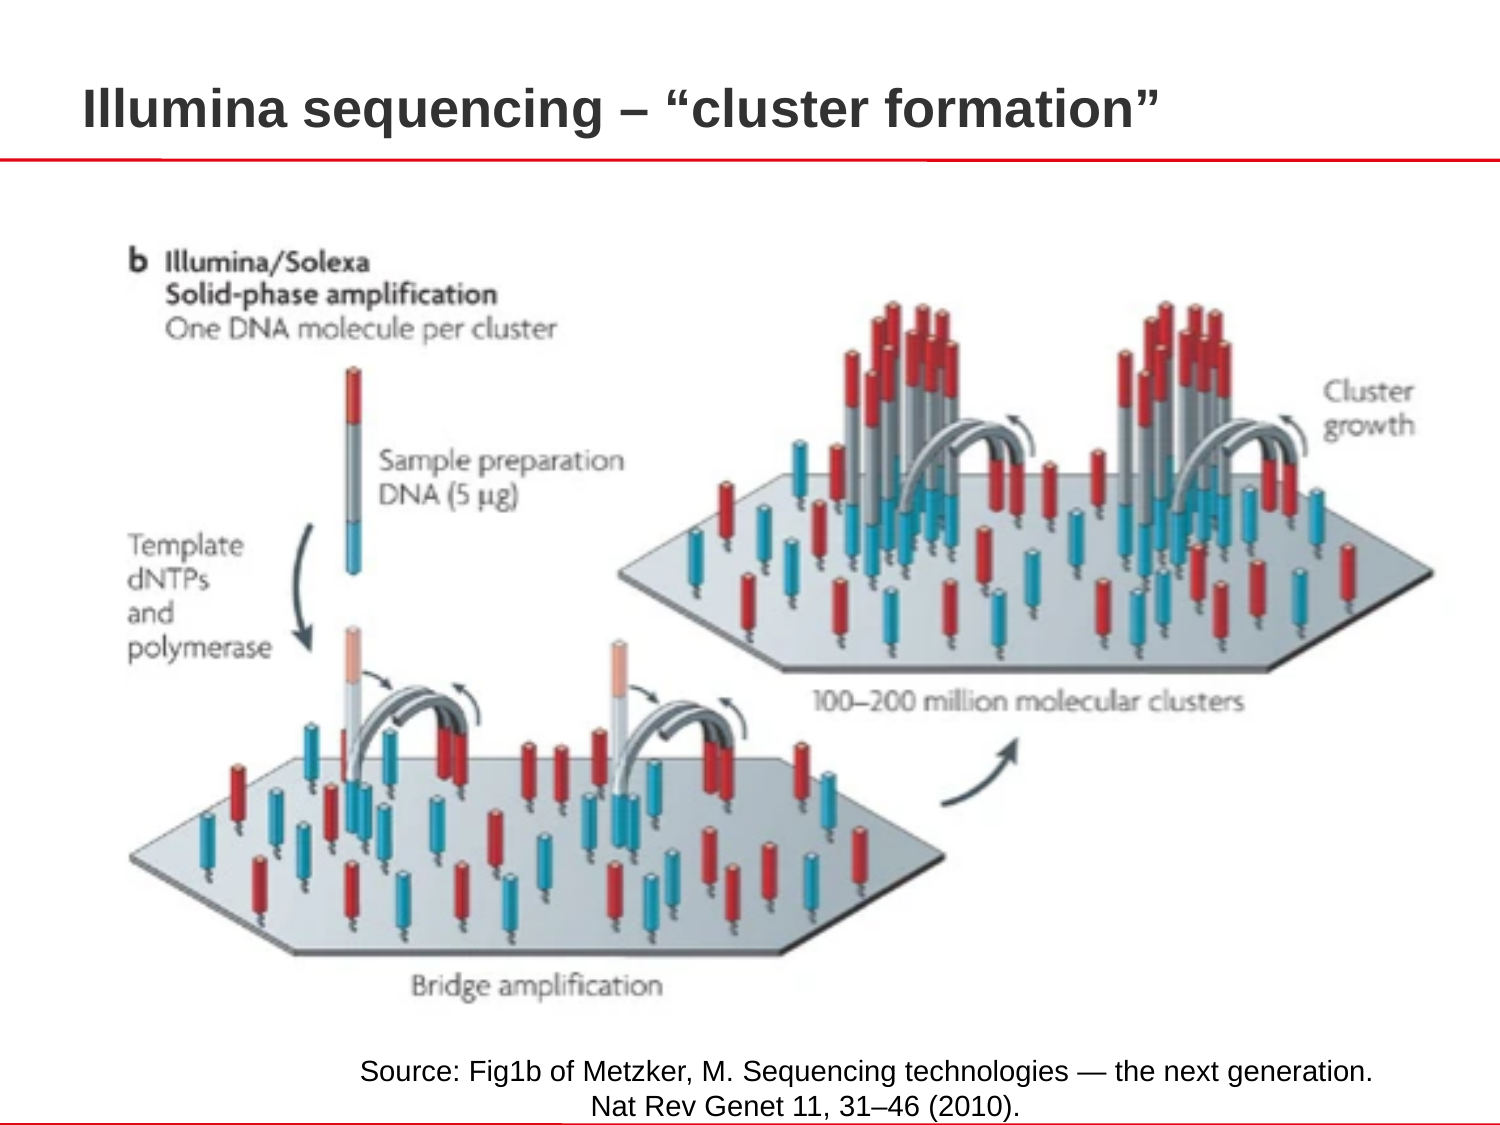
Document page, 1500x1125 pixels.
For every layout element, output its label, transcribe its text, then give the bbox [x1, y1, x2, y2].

text_box Illumina sequencing – “cluster formation” [82, 66, 1411, 145]
picture [116, 236, 1456, 1021]
text_box Source: Fig1b of Metzker, M. Sequencing technologies — the next generation. Nat Rev Genet 11, 31–46 (2010). https://doi.org/10.1038/nrg2626 [344, 1044, 1440, 1125]
